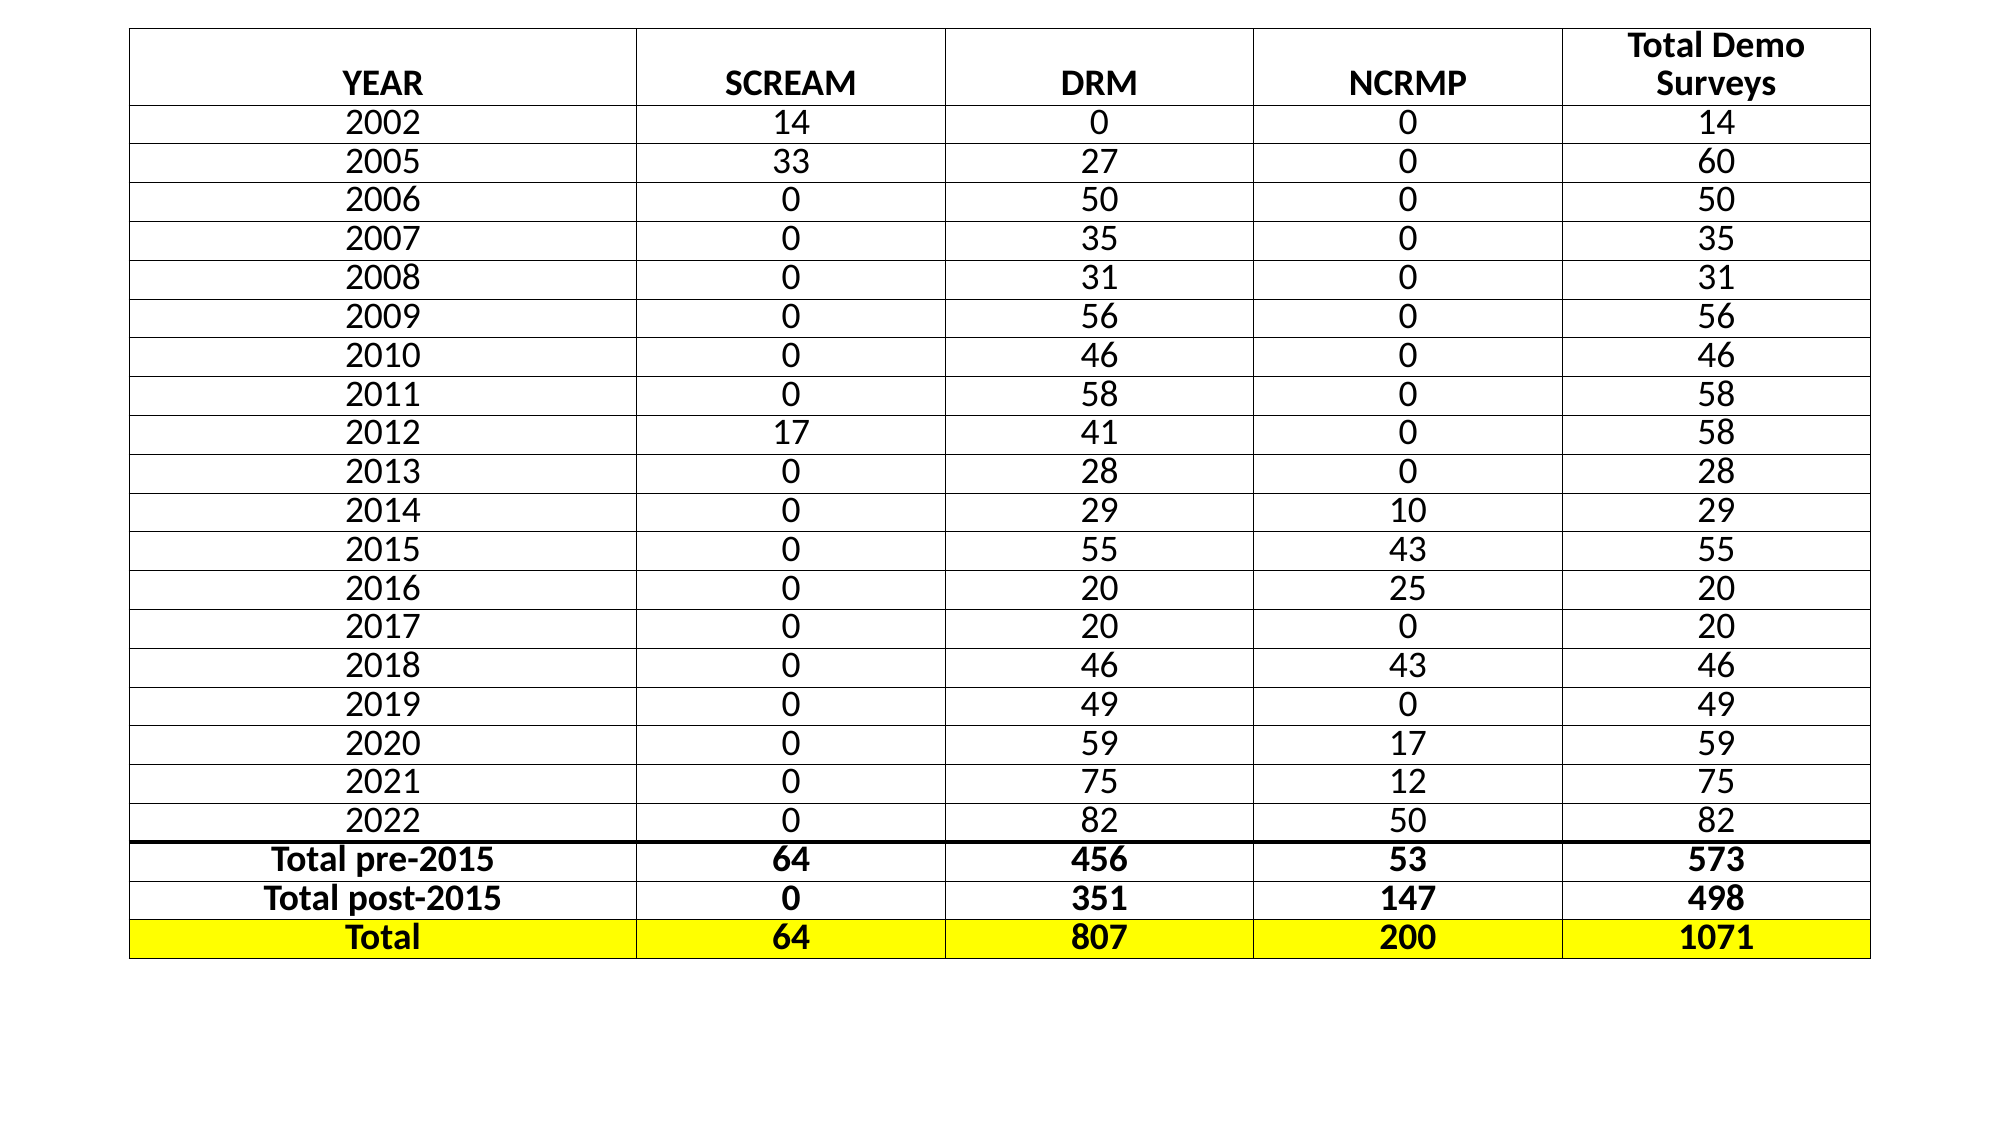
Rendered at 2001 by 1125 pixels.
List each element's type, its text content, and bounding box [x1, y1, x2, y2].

table_cell 498 [1563, 882, 1870, 919]
table_cell 1071 [1563, 920, 1870, 958]
table_cell 27 [946, 144, 1253, 182]
table_cell 14 [1563, 106, 1870, 143]
table_cell 20 [1563, 571, 1870, 609]
table_cell 49 [946, 688, 1253, 725]
table_cell 46 [946, 338, 1253, 376]
table_cell 41 [946, 416, 1253, 454]
table_cell 0 [637, 765, 945, 803]
table_cell 25 [1254, 571, 1562, 609]
table_cell 2014 [130, 494, 636, 531]
table_cell Total pre-2015 [130, 844, 636, 881]
table_cell 0 [637, 377, 945, 415]
table_cell 2018 [130, 649, 636, 687]
table_cell 2022 [130, 804, 636, 840]
table_cell 2012 [130, 416, 636, 454]
table_cell 0 [1254, 106, 1562, 143]
table_cell 20 [946, 571, 1253, 609]
table_cell 0 [1254, 688, 1562, 725]
table_cell 53 [1254, 844, 1562, 881]
table_cell 2015 [130, 532, 636, 570]
table_cell 0 [1254, 338, 1562, 376]
table_cell 17 [637, 416, 945, 454]
table_cell 43 [1254, 649, 1562, 687]
table_cell 50 [946, 183, 1253, 221]
table_cell 0 [637, 726, 945, 764]
table_header Total Demo Surveys [1563, 29, 1870, 105]
table_cell 0 [637, 261, 945, 299]
table_cell 0 [637, 804, 945, 840]
table_cell 0 [1254, 300, 1562, 337]
table_cell 0 [637, 183, 945, 221]
table_cell 2002 [130, 106, 636, 143]
table_cell 0 [637, 300, 945, 337]
table_cell 82 [1563, 804, 1870, 840]
table_cell Total [130, 920, 636, 958]
table_cell 2010 [130, 338, 636, 376]
table_cell 58 [1563, 377, 1870, 415]
table_cell 0 [1254, 377, 1562, 415]
table_cell 0 [1254, 222, 1562, 260]
table_header NCRMP [1254, 29, 1562, 105]
table_cell 55 [1563, 532, 1870, 570]
table_cell 2017 [130, 610, 636, 648]
table_cell 17 [1254, 726, 1562, 764]
table_cell 573 [1563, 844, 1870, 881]
table_cell 0 [946, 106, 1253, 143]
table_cell 43 [1254, 532, 1562, 570]
table_cell 0 [637, 610, 945, 648]
table_cell 0 [637, 649, 945, 687]
table_cell 50 [1563, 183, 1870, 221]
table_cell 351 [946, 882, 1253, 919]
table_cell 807 [946, 920, 1253, 958]
table_cell 2016 [130, 571, 636, 609]
table_cell 35 [1563, 222, 1870, 260]
table_cell 2007 [130, 222, 636, 260]
table_cell 46 [1563, 649, 1870, 687]
table_cell 31 [1563, 261, 1870, 299]
table_cell 28 [946, 455, 1253, 493]
table_cell 29 [946, 494, 1253, 531]
table_cell 50 [1254, 804, 1562, 840]
table_cell 59 [946, 726, 1253, 764]
table_cell 64 [637, 844, 945, 881]
table_cell 2008 [130, 261, 636, 299]
table_cell 0 [1254, 261, 1562, 299]
table_cell 12 [1254, 765, 1562, 803]
table_cell 58 [946, 377, 1253, 415]
table_cell Total post-2015 [130, 882, 636, 919]
table_cell 0 [637, 532, 945, 570]
table_cell 55 [946, 532, 1253, 570]
table_cell 14 [637, 106, 945, 143]
table_cell 2006 [130, 183, 636, 221]
table_cell 20 [946, 610, 1253, 648]
table_cell 28 [1563, 455, 1870, 493]
table_header YEAR [130, 29, 636, 105]
table_cell 31 [946, 261, 1253, 299]
table_cell 2013 [130, 455, 636, 493]
table_cell 58 [1563, 416, 1870, 454]
table_cell 0 [637, 455, 945, 493]
table_cell 456 [946, 844, 1253, 881]
table_cell 75 [946, 765, 1253, 803]
table_cell 75 [1563, 765, 1870, 803]
table_cell 82 [946, 804, 1253, 840]
table_cell 2019 [130, 688, 636, 725]
table_cell 0 [1254, 455, 1562, 493]
table_cell 2021 [130, 765, 636, 803]
table_cell 147 [1254, 882, 1562, 919]
table_cell 20 [1563, 610, 1870, 648]
table_cell 200 [1254, 920, 1562, 958]
table_cell 56 [1563, 300, 1870, 337]
table_cell 0 [1254, 610, 1562, 648]
table_cell 56 [946, 300, 1253, 337]
table_cell 59 [1563, 726, 1870, 764]
table_cell 33 [637, 144, 945, 182]
table_cell 0 [637, 688, 945, 725]
table_header SCREAM [637, 29, 945, 105]
table_cell 0 [637, 222, 945, 260]
table_cell 2020 [130, 726, 636, 764]
table_cell 64 [637, 920, 945, 958]
table_cell 46 [946, 649, 1253, 687]
table_cell 0 [637, 494, 945, 531]
table_cell 35 [946, 222, 1253, 260]
table_cell 0 [637, 338, 945, 376]
table_cell 29 [1563, 494, 1870, 531]
table_cell 46 [1563, 338, 1870, 376]
table_cell 0 [1254, 183, 1562, 221]
table_cell 49 [1563, 688, 1870, 725]
table_cell 2009 [130, 300, 636, 337]
table_cell 0 [637, 882, 945, 919]
table_cell 0 [1254, 416, 1562, 454]
table_cell 2005 [130, 144, 636, 182]
table_cell 0 [637, 571, 945, 609]
table_cell 60 [1563, 144, 1870, 182]
table_cell 10 [1254, 494, 1562, 531]
table_cell 2011 [130, 377, 636, 415]
table_cell 0 [1254, 144, 1562, 182]
table_header DRM [946, 29, 1253, 105]
